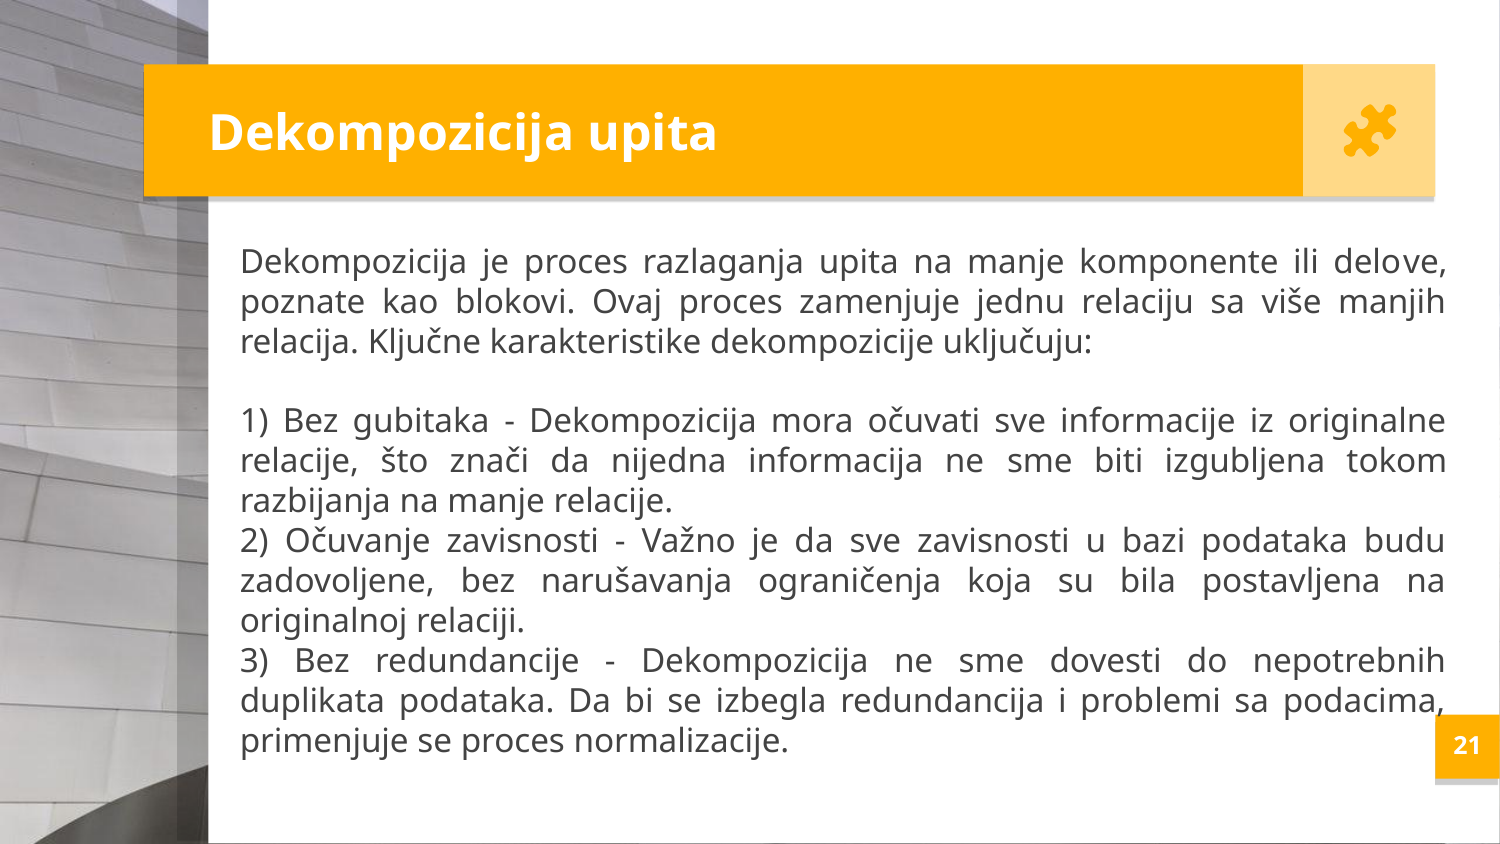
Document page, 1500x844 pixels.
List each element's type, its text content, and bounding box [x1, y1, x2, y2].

text_box Dekompozicija je proces razlaganja upita na manje komponente ili delove, poznate kao blokovi. Ovaj proces zamenjuje jednu relaciju sa više manjih relacija. Ključne karakteristike dekompozicije uključuju: 1) Bez gubitaka - Dekompozicija mora očuvati sve informacije iz originalne relacije, što znači da nijedna informacija ne sme biti izgubljena tokom razbijanja na manje relacije. 2) Očuvanje zavisnosti - Važno je da sve zavisnosti u bazi podataka budu zadovoljene, bez narušavanja ograničenja koja su bila postavljena na originalnoj relaciji. 3) Bez redundancije - Dekompozicija ne sme dovesti do nepotrebnih duplikata podataka. Da bi se izbegla redundancija i problemi sa podacima, primenjuje se proces normalizacije. [225, 224, 1463, 750]
text_box Dekompozicija upita [193, 64, 1300, 197]
text_box <number> [1435, 714, 1500, 779]
text_box [1343, 104, 1397, 157]
picture [0, 0, 208, 844]
